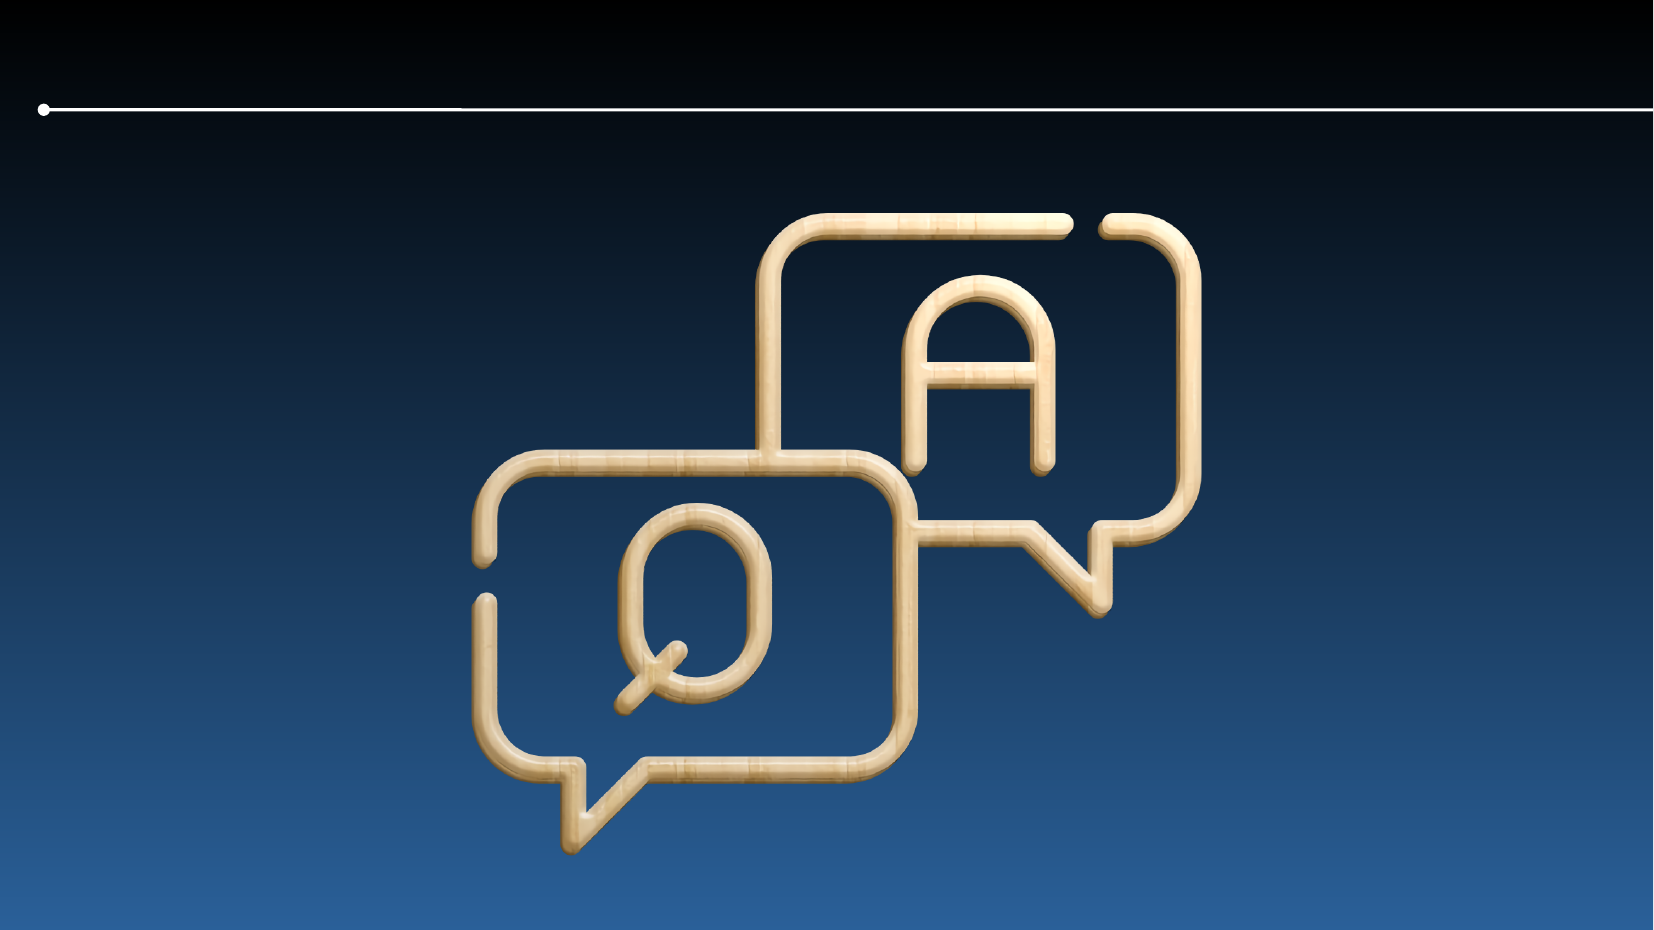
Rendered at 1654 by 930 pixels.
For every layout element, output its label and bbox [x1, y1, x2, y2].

picture [399, 149, 1276, 921]
